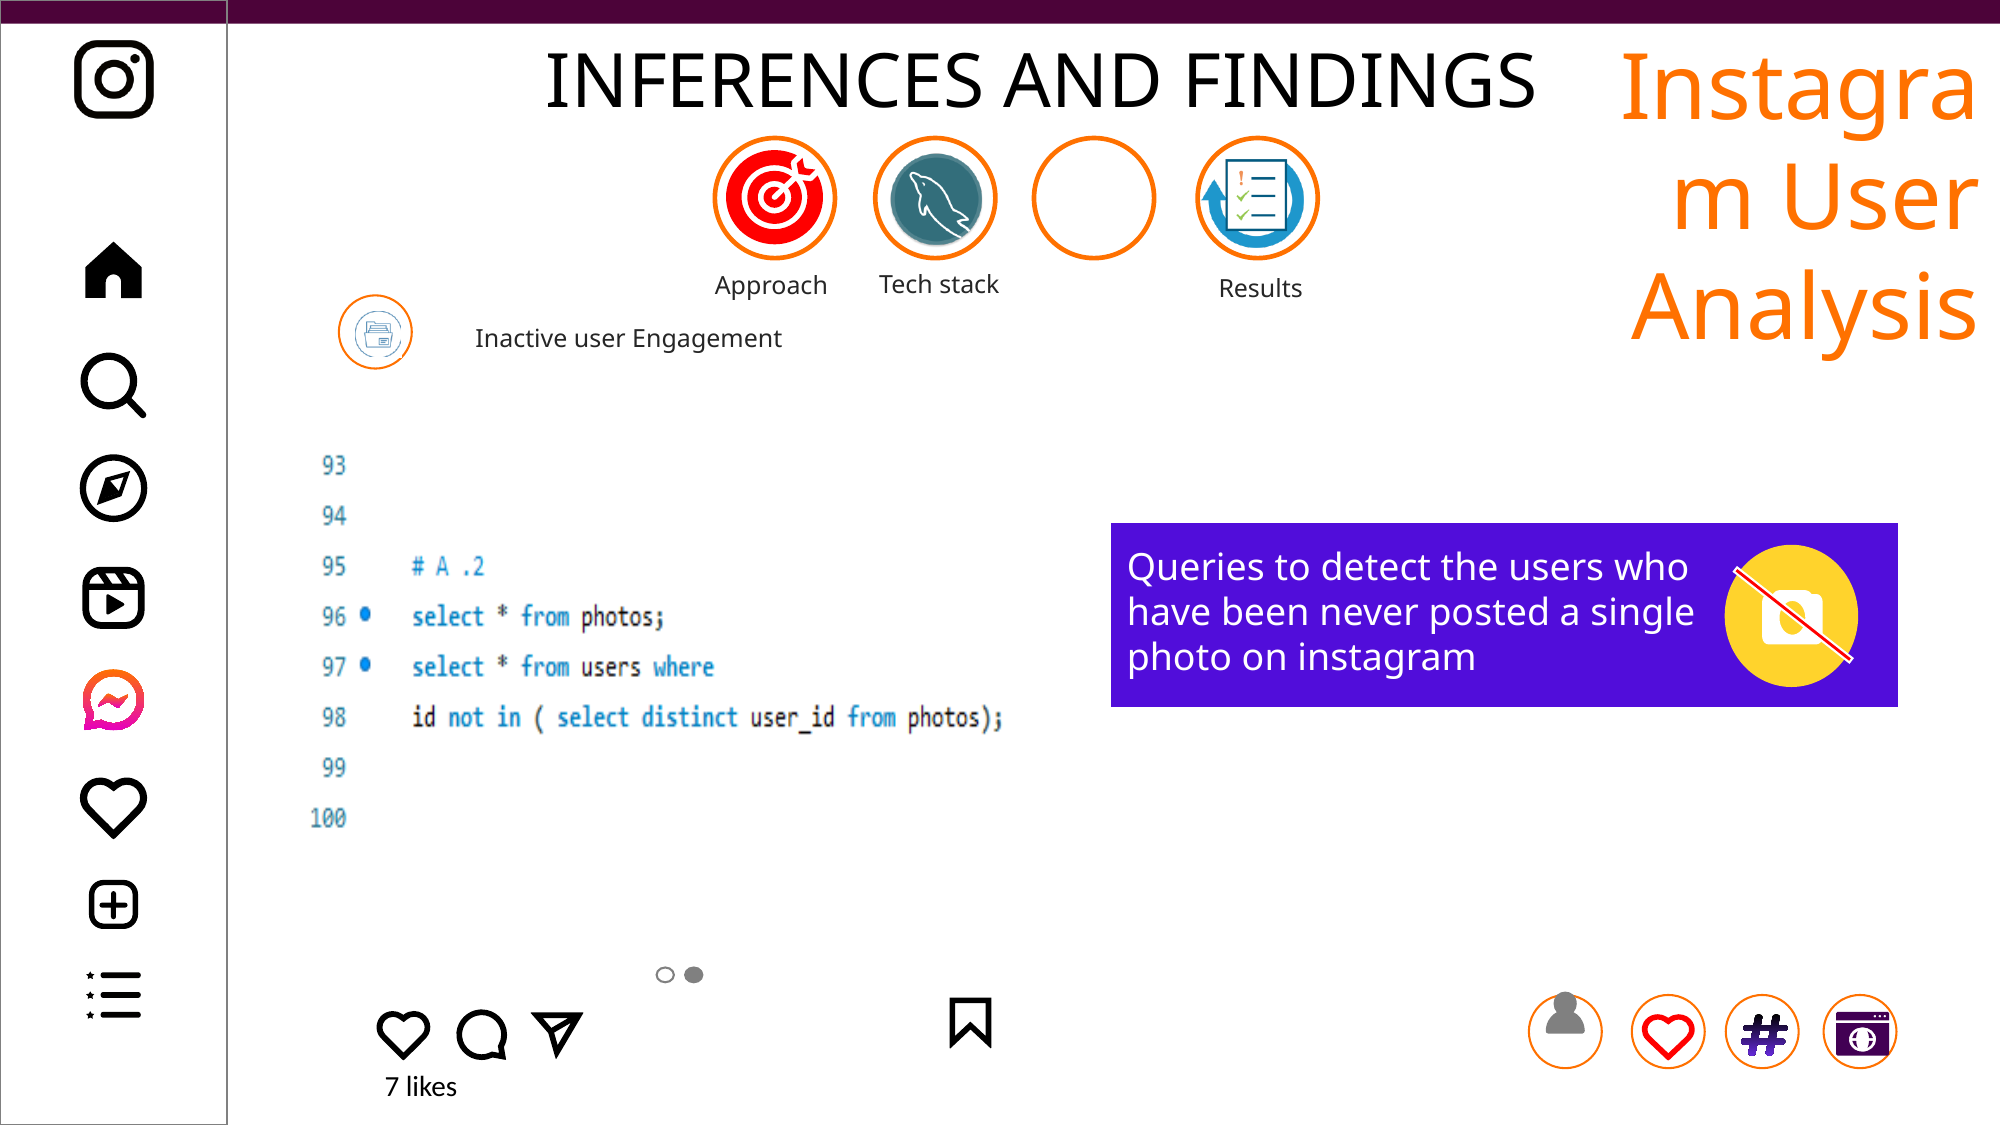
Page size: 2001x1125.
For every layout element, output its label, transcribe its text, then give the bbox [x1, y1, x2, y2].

text_box [530, 1012, 584, 1060]
text_box [1773, 590, 1816, 598]
text_box [949, 997, 992, 1049]
picture [1228, 162, 1284, 228]
text_box Queries to detect the users who have been never posted a single photo on instagram [1112, 535, 1727, 686]
text_box Instagram User Analysis [1537, 20, 1995, 366]
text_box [88, 879, 139, 929]
picture [1201, 159, 1304, 248]
text_box [85, 241, 142, 299]
text_box [655, 966, 675, 984]
text_box Results [1107, 265, 1415, 310]
text_box INFERENCES AND FINDINGS [457, 25, 1537, 131]
text_box [80, 352, 147, 419]
text_box [1527, 994, 1603, 1070]
text_box [376, 1010, 431, 1060]
text_box [1741, 544, 1859, 653]
text_box 7 likes [369, 1060, 807, 1110]
text_box [1032, 136, 1156, 260]
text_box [86, 971, 141, 1019]
text_box [79, 777, 148, 840]
text_box [1641, 1014, 1695, 1061]
text_box [1724, 576, 1844, 688]
text_box [713, 169, 721, 227]
text_box Tech stack [785, 260, 1093, 306]
text_box [1724, 993, 1800, 1070]
text_box [901, 136, 969, 147]
text_box [1196, 175, 1201, 221]
text_box [456, 1009, 508, 1060]
text_box [1822, 993, 1898, 1070]
text_box [988, 167, 997, 230]
picture [59, 25, 168, 134]
text_box [1630, 993, 1706, 1070]
picture [293, 449, 1072, 840]
text_box [735, 245, 814, 260]
text_box [1740, 1014, 1788, 1056]
text_box [684, 966, 704, 984]
picture [354, 310, 402, 358]
text_box [829, 169, 837, 227]
text_box [874, 164, 884, 232]
text_box [904, 251, 966, 260]
text_box [337, 294, 409, 370]
text_box [1210, 136, 1319, 238]
text_box Approach [617, 262, 926, 307]
picture [884, 147, 988, 251]
text_box [1732, 565, 1855, 664]
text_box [82, 669, 145, 731]
text_box [1222, 248, 1293, 260]
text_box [1835, 1011, 1890, 1056]
text_box [737, 136, 813, 150]
text_box [0, 0, 228, 1125]
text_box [82, 566, 145, 629]
text_box Inactive user Engagement [403, 314, 855, 360]
text_box [1545, 991, 1585, 1034]
text_box [1108, 521, 1900, 709]
text_box [1762, 597, 1821, 645]
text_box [79, 454, 148, 523]
text_box [1779, 594, 1823, 632]
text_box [721, 150, 829, 245]
